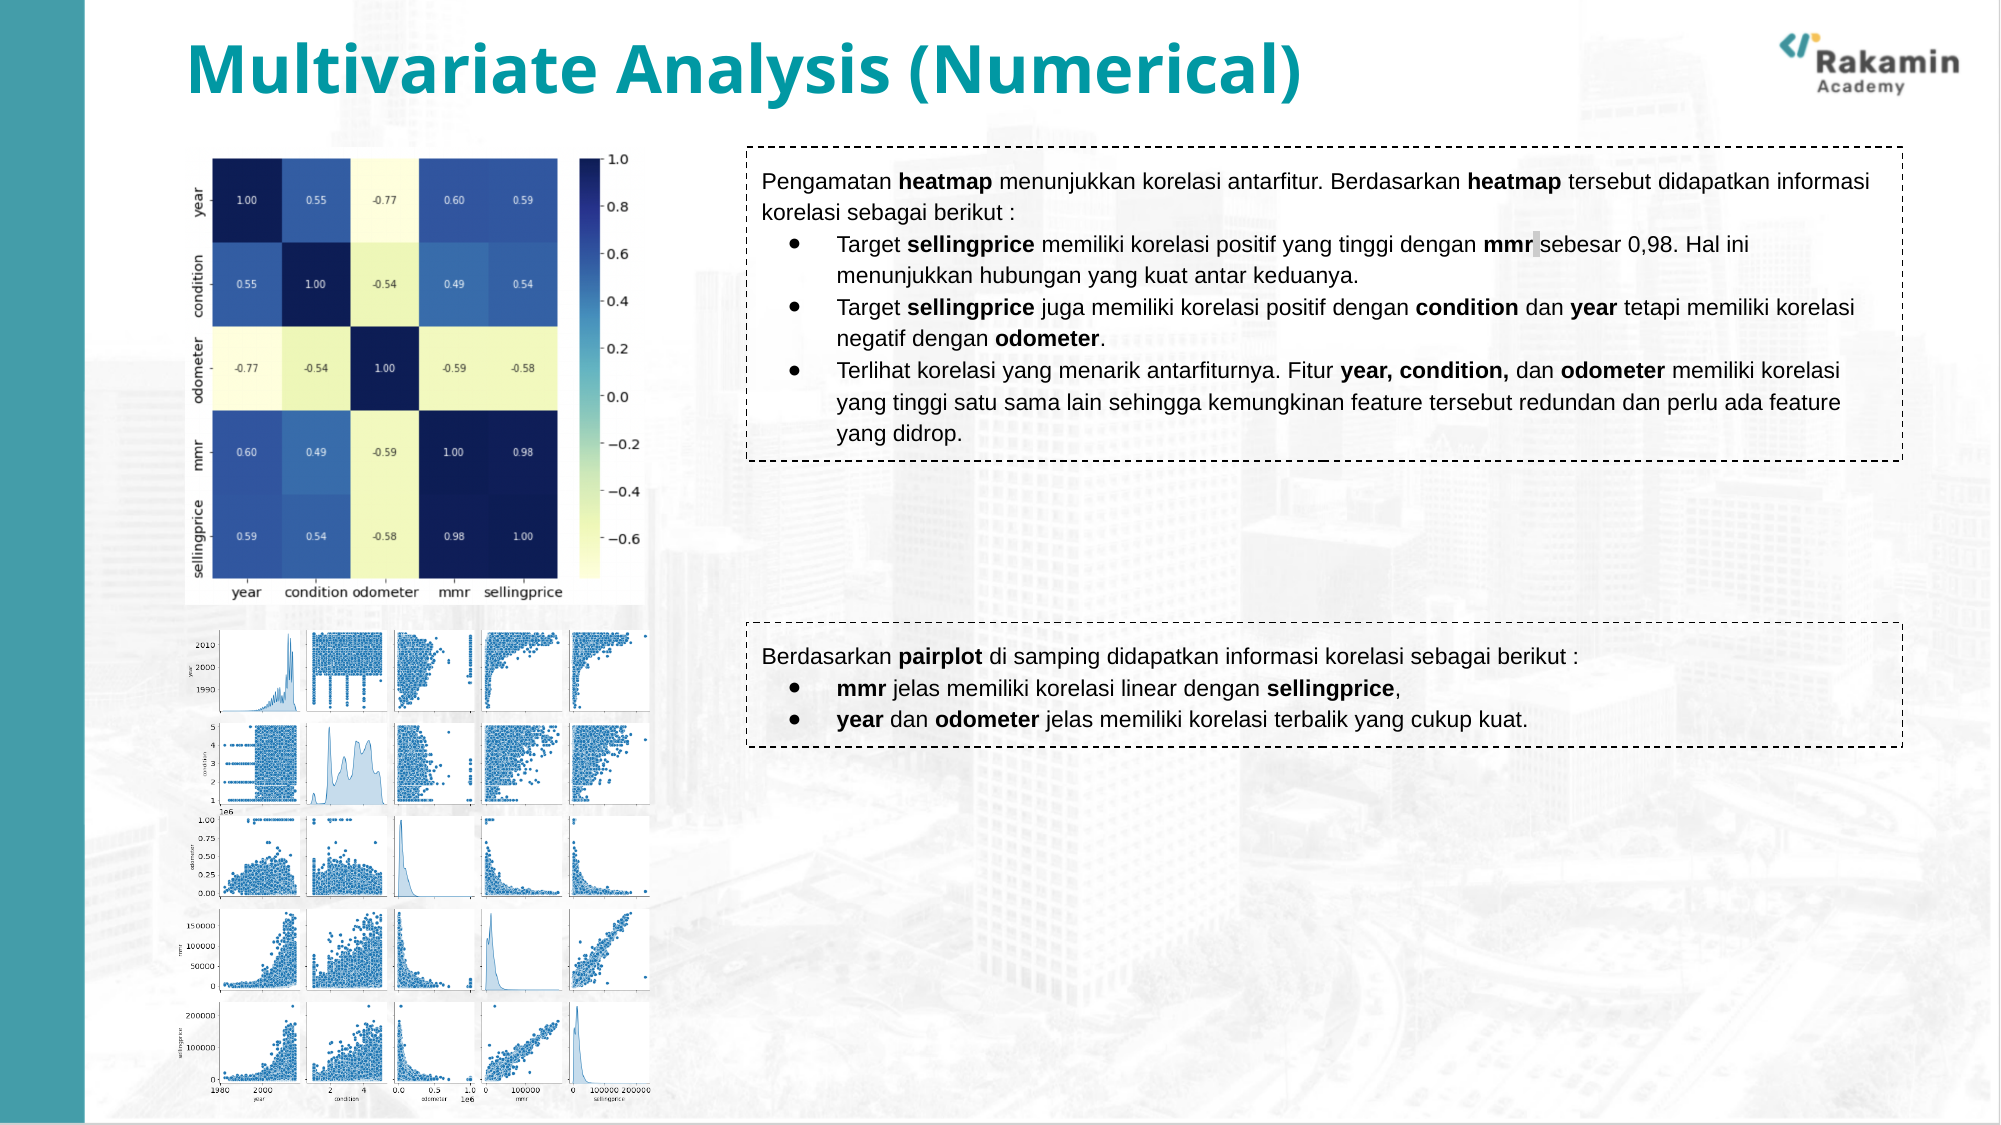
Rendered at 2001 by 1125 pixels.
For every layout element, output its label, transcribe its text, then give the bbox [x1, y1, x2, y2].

text_box Pengamatan heatmap menunjukkan korelasi antarfitur. Berdasarkan heatmap tersebut didapatkan informasi korelasi sebagai berikut : Target sellingprice memiliki korelasi positif yang tinggi dengan mmr sebesar 0,98. Hal ini menunjukkan hubungan yang kuat antar keduanya. Target sellingprice juga memiliki korelasi positif dengan condition dan year tetapi memiliki korelasi negatif dengan odometer. Terlihat korelasi yang menarik antarfiturnya. Fitur year, condition, dan odometer memiliki korelasi yang tinggi satu sama lain sehingga kemungkinan feature tersebut redundan dan perlu ada feature yang didrop. [746, 147, 1903, 461]
text_box Berdasarkan pairplot di samping didapatkan informasi korelasi sebagai berikut : mmr jelas memiliki korelasi linear dengan sellingprice, year dan odometer jelas memiliki korelasi terbalik yang cukup kuat. [746, 622, 1903, 748]
text_box Multivariate Analysis (Numerical) [170, 16, 1377, 114]
picture [0, 0, 2001, 1125]
